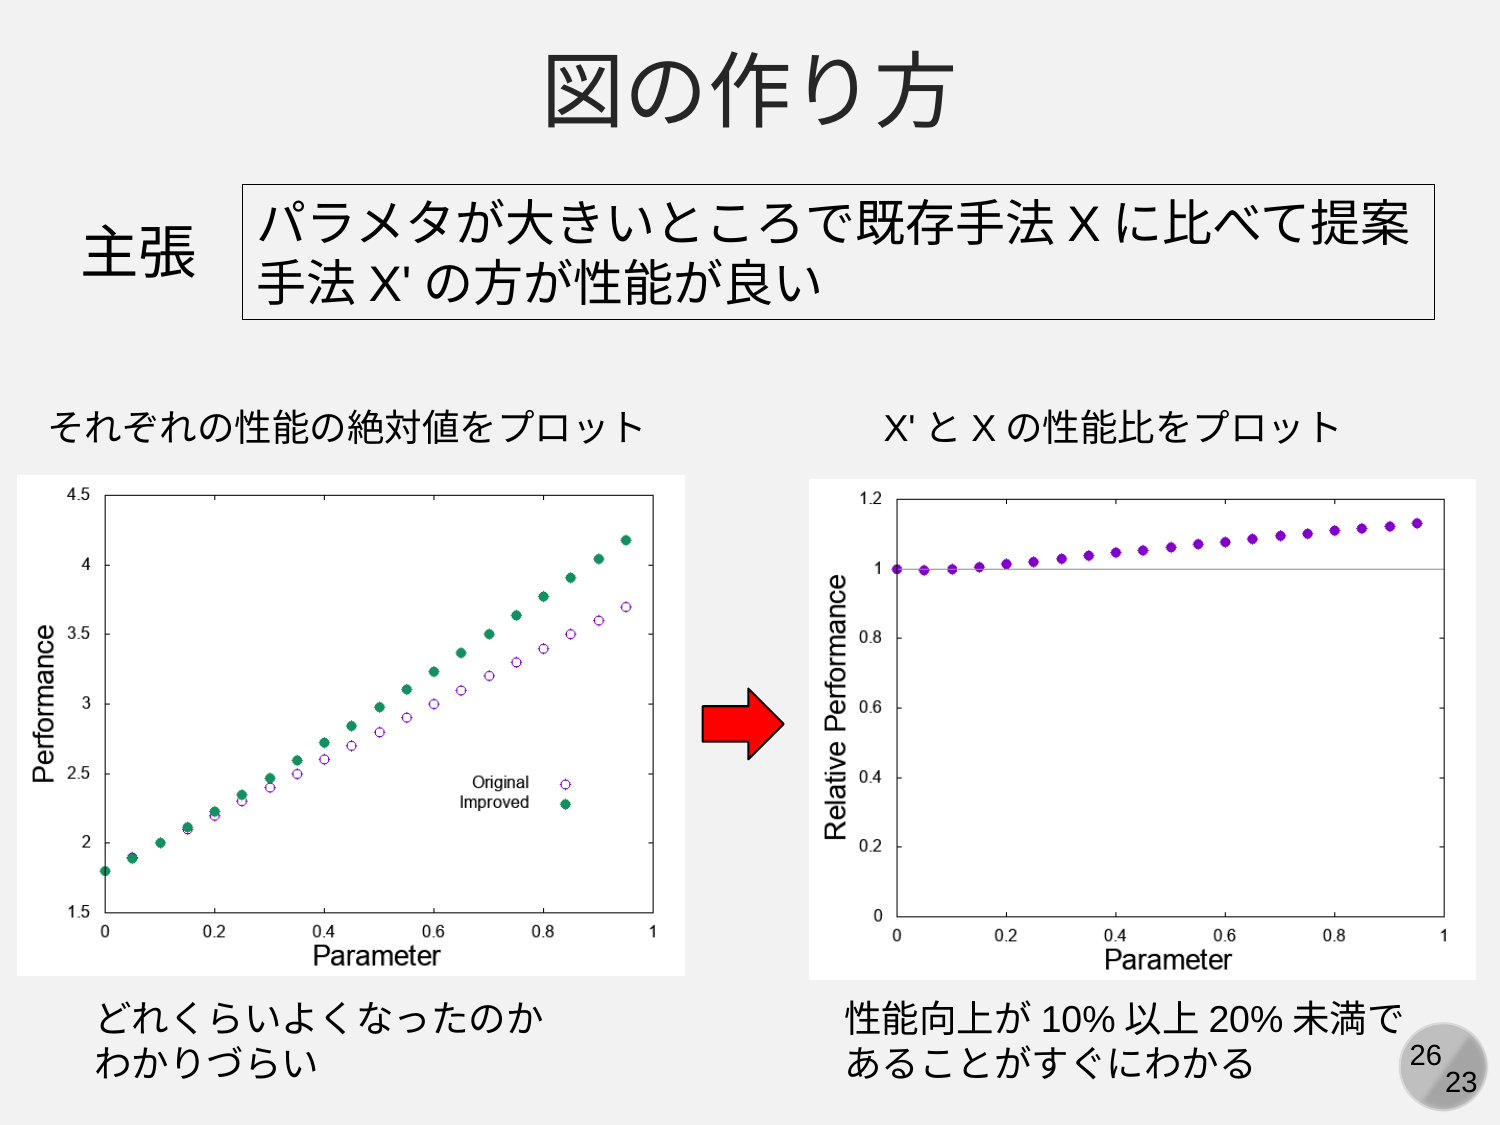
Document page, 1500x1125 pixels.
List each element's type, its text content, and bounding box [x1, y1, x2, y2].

text_box それぞれの性能の絶対値をプロット [32, 397, 663, 457]
text_box X'とXの性能比をプロット [868, 397, 1358, 457]
text_box 性能向上が10%以上20%未満で あることがすぐにわかる [829, 987, 1420, 1093]
text_box どれくらいよくなったのか わかりづらい [79, 987, 559, 1093]
text_box [701, 687, 785, 761]
list 図の作り方 [0, 31, 1500, 155]
picture [17, 475, 685, 976]
text_box パラメタが大きいところで既存手法Xに比べて提案手法X'の方が性能が良い [242, 184, 1435, 320]
picture [809, 479, 1476, 980]
text_box 主張 [65, 208, 213, 293]
